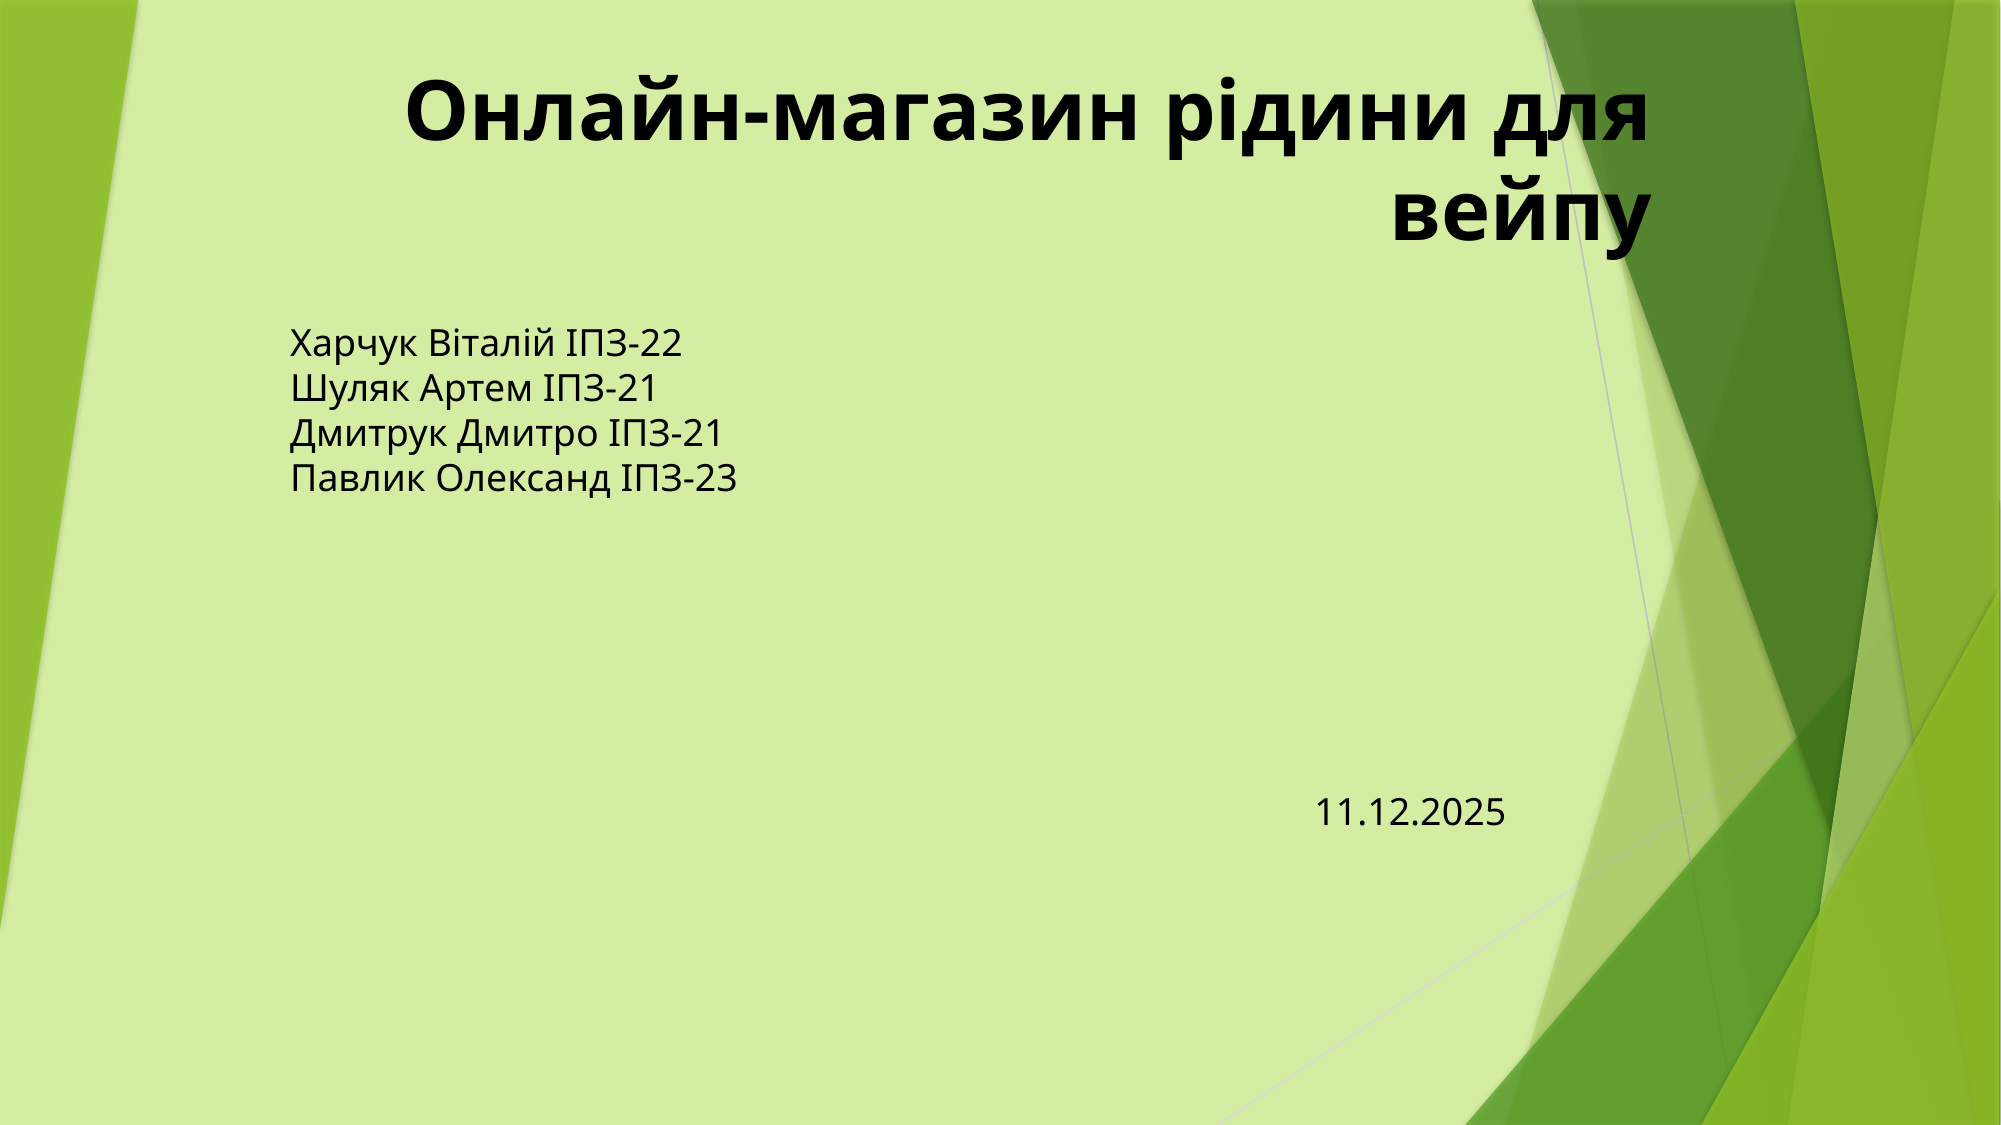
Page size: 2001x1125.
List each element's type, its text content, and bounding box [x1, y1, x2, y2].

title Онлайн-магазин рідини для вейпу [212, 252, 1668, 262]
text_box Харчук Віталій ІПЗ-22 Шуляк Артем ІПЗ-21 Дмитрук Дмитро ІПЗ-21 Павлик Олександ ІПЗ-23 [275, 311, 1597, 507]
subtitle 11.12.2025 [247, 780, 1522, 845]
